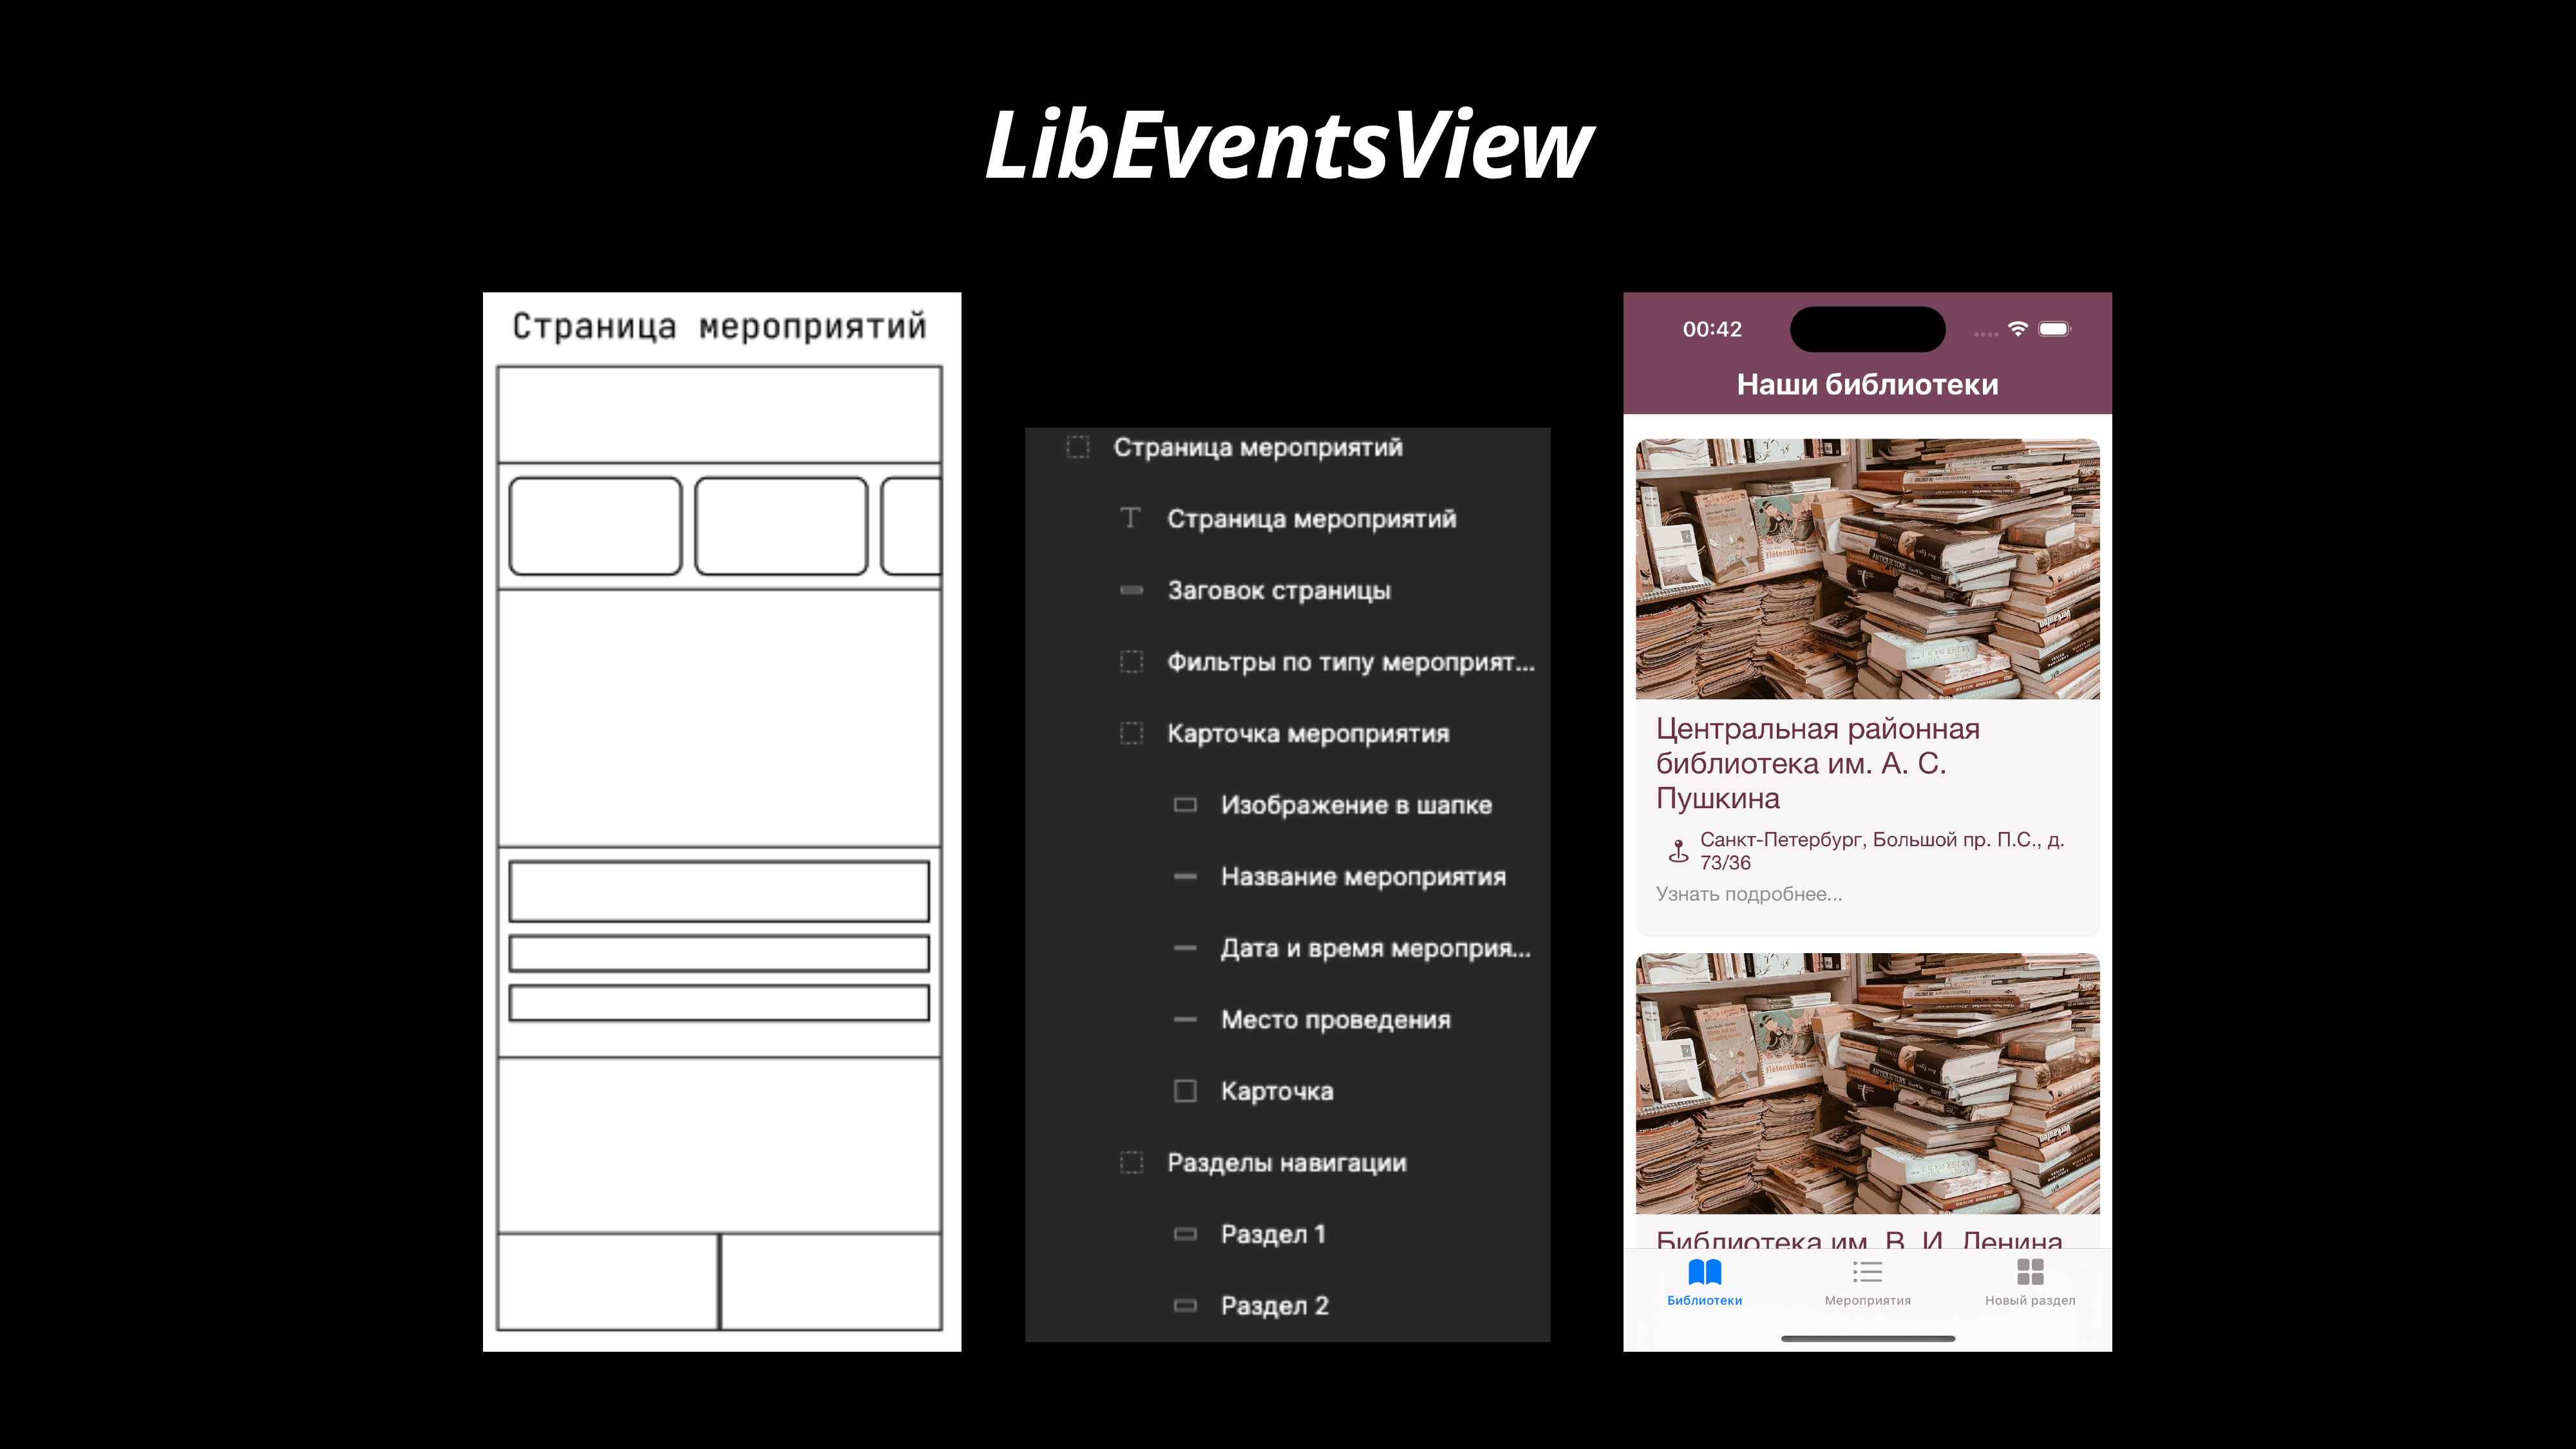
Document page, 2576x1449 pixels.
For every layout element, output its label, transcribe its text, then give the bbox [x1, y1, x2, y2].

picture [1025, 428, 1551, 1342]
picture [483, 292, 962, 1352]
title LibEventsView [127, 100, 2449, 252]
picture [1624, 292, 2113, 1352]
